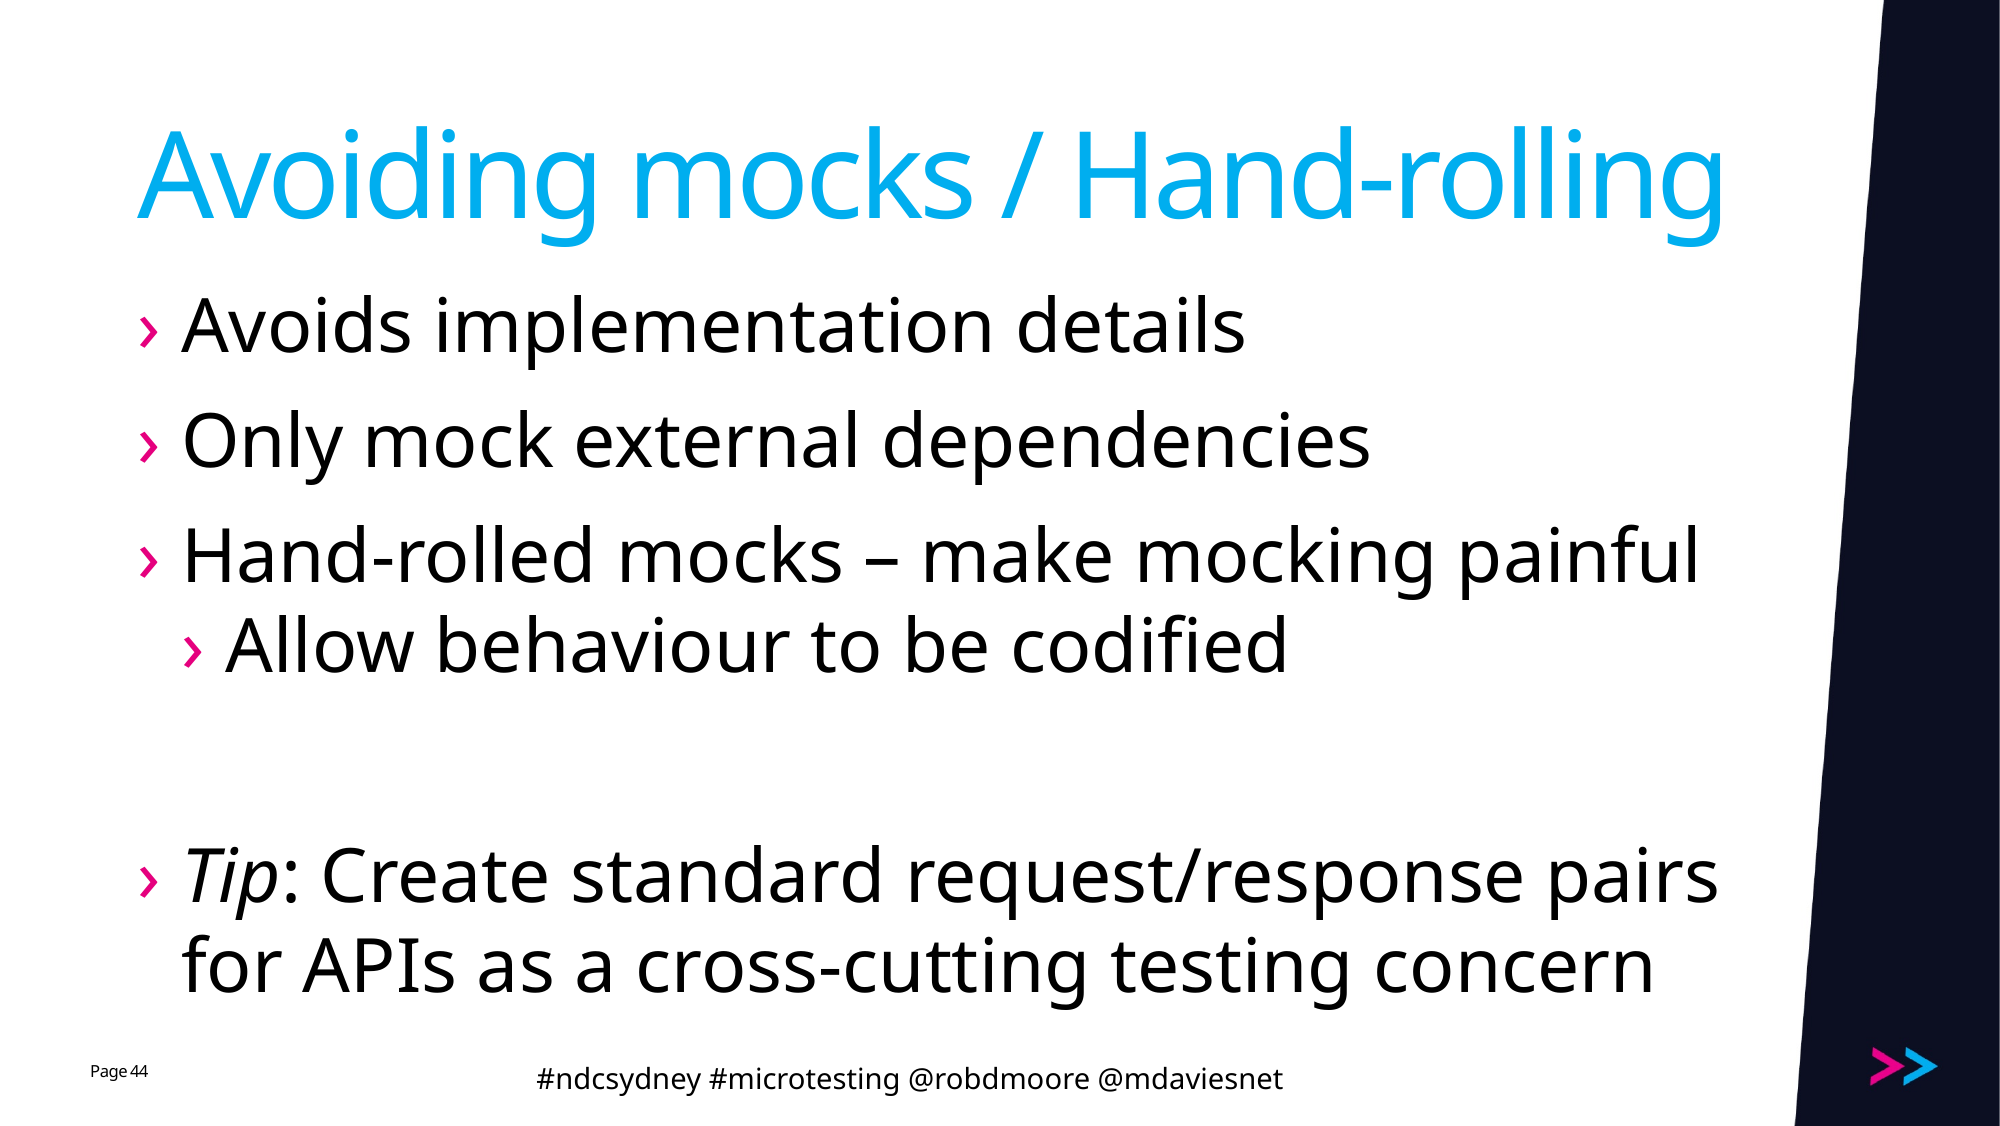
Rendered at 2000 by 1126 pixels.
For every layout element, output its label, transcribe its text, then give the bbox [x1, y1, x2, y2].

title Avoiding mocks / Hand-rolling [137, 54, 1786, 243]
slide_number 44 [130, 1061, 166, 1113]
picture [0, 0, 2000, 1126]
list Avoids implementation details Only mock external dependencies Hand-rolled mocks – make mocking painful Allow behaviour to be codified Tip: Create standard request/response pairs for APIs as a cross-cutting testing concern [137, 277, 1786, 1021]
